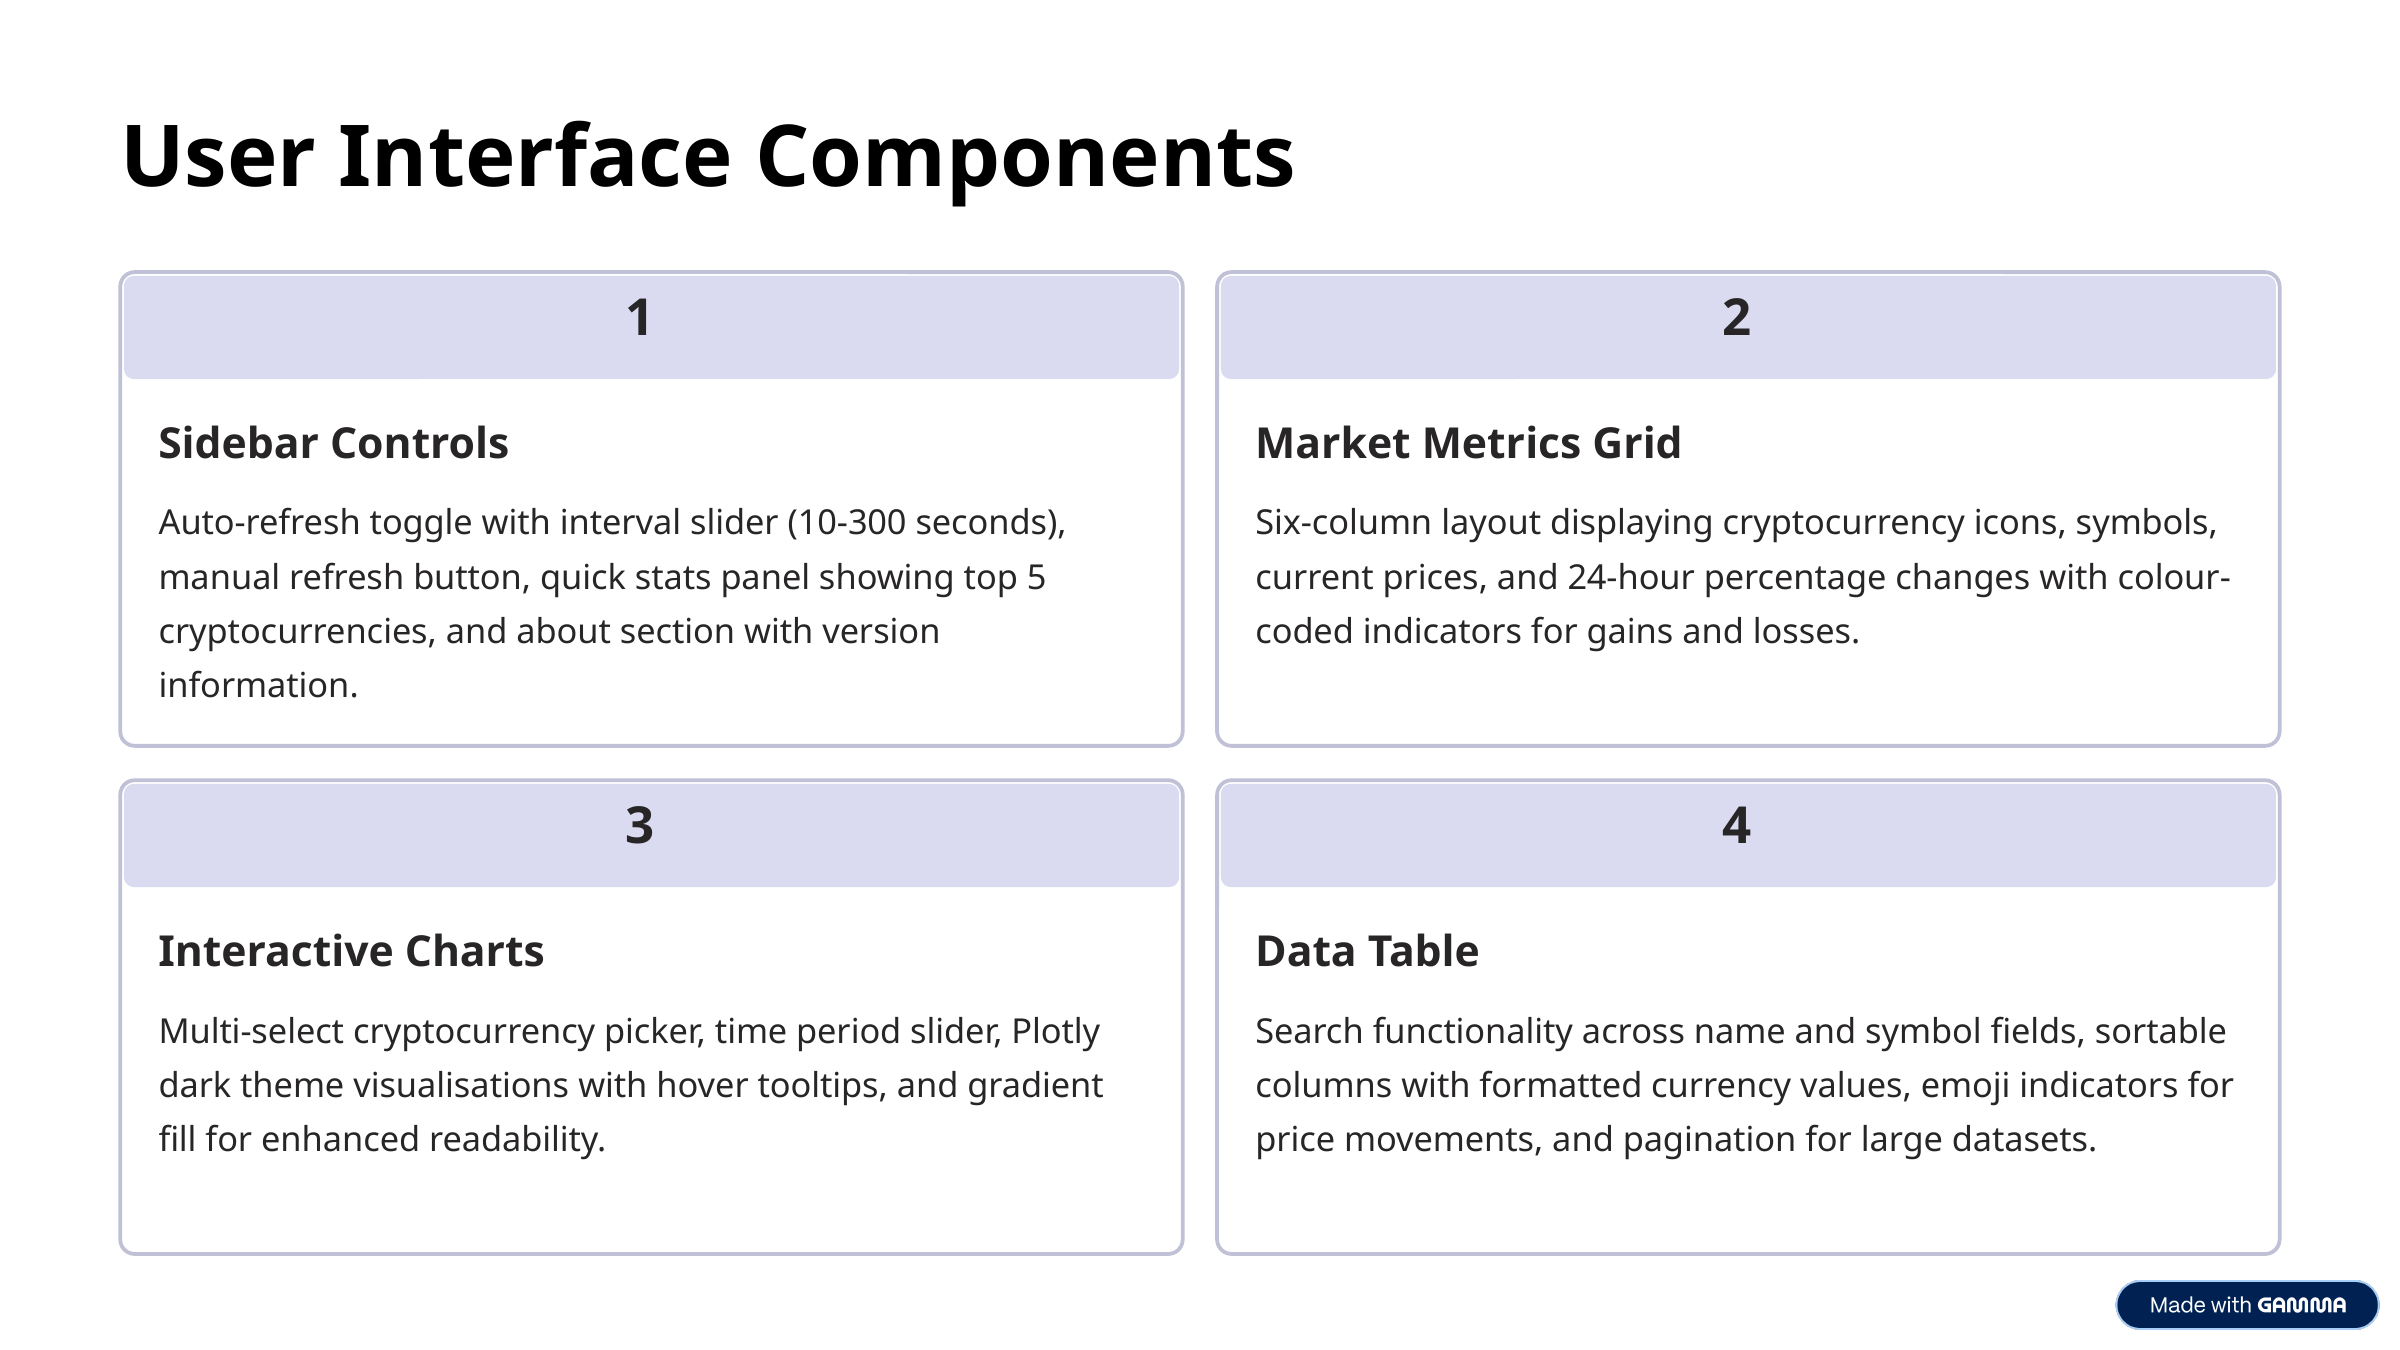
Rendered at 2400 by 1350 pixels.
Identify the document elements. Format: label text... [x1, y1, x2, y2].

text_box [1220, 275, 2276, 380]
text_box Multi-select cryptocurrency picker, time period slider, Plotly dark theme visualisations with hover tooltips, and gradient fill for enhanced readability. [158, 995, 1145, 1161]
text_box 2 [1722, 294, 1775, 359]
text_box [124, 275, 1180, 380]
text_box [1217, 780, 2280, 1254]
text_box Search functionality across name and symbol fields, sortable columns with formatted currency values, emoji indicators for price movements, and pagination for large datasets. [1255, 995, 2242, 1216]
text_box [1220, 783, 2276, 888]
text_box [124, 783, 1180, 888]
text_box [120, 272, 1183, 746]
text_box Interactive Charts [158, 921, 589, 976]
text_box Auto-refresh toggle with interval slider (10-300 seconds), manual refresh button, quick stats panel showing top 5 cryptocurrencies, and about section with version information. [158, 487, 1145, 708]
text_box [120, 780, 1183, 1254]
picture [2106, 1271, 2389, 1339]
text_box 3 [625, 802, 678, 868]
text_box 4 [1722, 802, 1775, 868]
text_box Data Table [1255, 921, 1685, 976]
text_box Sidebar Controls [158, 413, 589, 468]
text_box Six-column layout displaying cryptocurrency icons, symbols, current prices, and 24-hour percentage changes with colour-coded indicators for gains and losses. [1255, 487, 2242, 653]
text_box Market Metrics Grid [1255, 413, 1685, 468]
text_box [1217, 272, 2280, 746]
text_box User Interface Components [120, 96, 1278, 204]
text_box 1 [625, 294, 678, 359]
